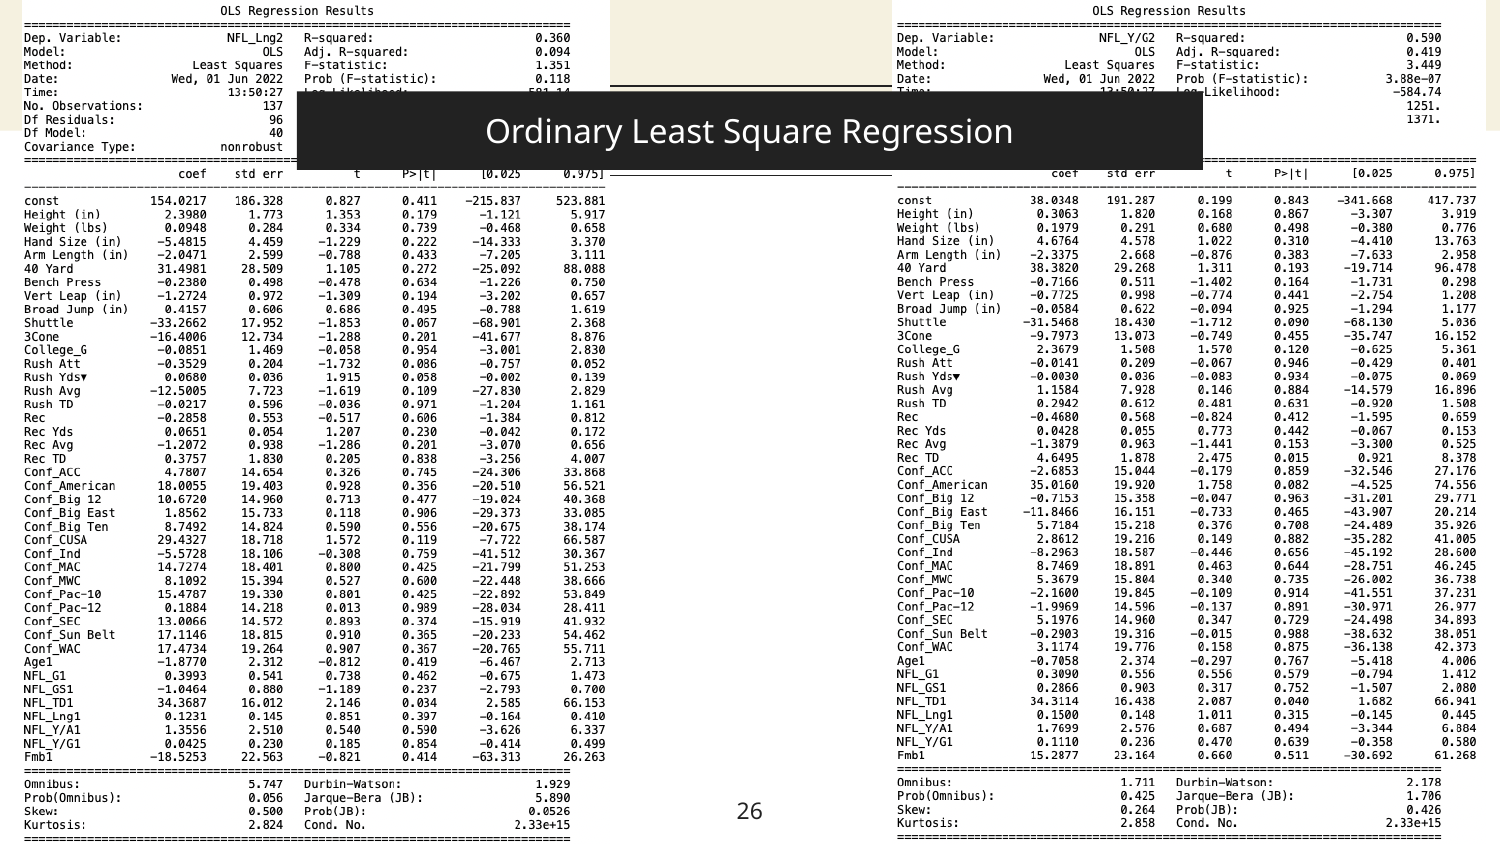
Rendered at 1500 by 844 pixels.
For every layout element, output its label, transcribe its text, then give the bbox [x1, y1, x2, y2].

title Ordinary Least Square Regression [613, 91, 886, 170]
slide_number 26 [705, 781, 795, 832]
picture [891, 0, 1487, 844]
picture [21, 0, 610, 844]
